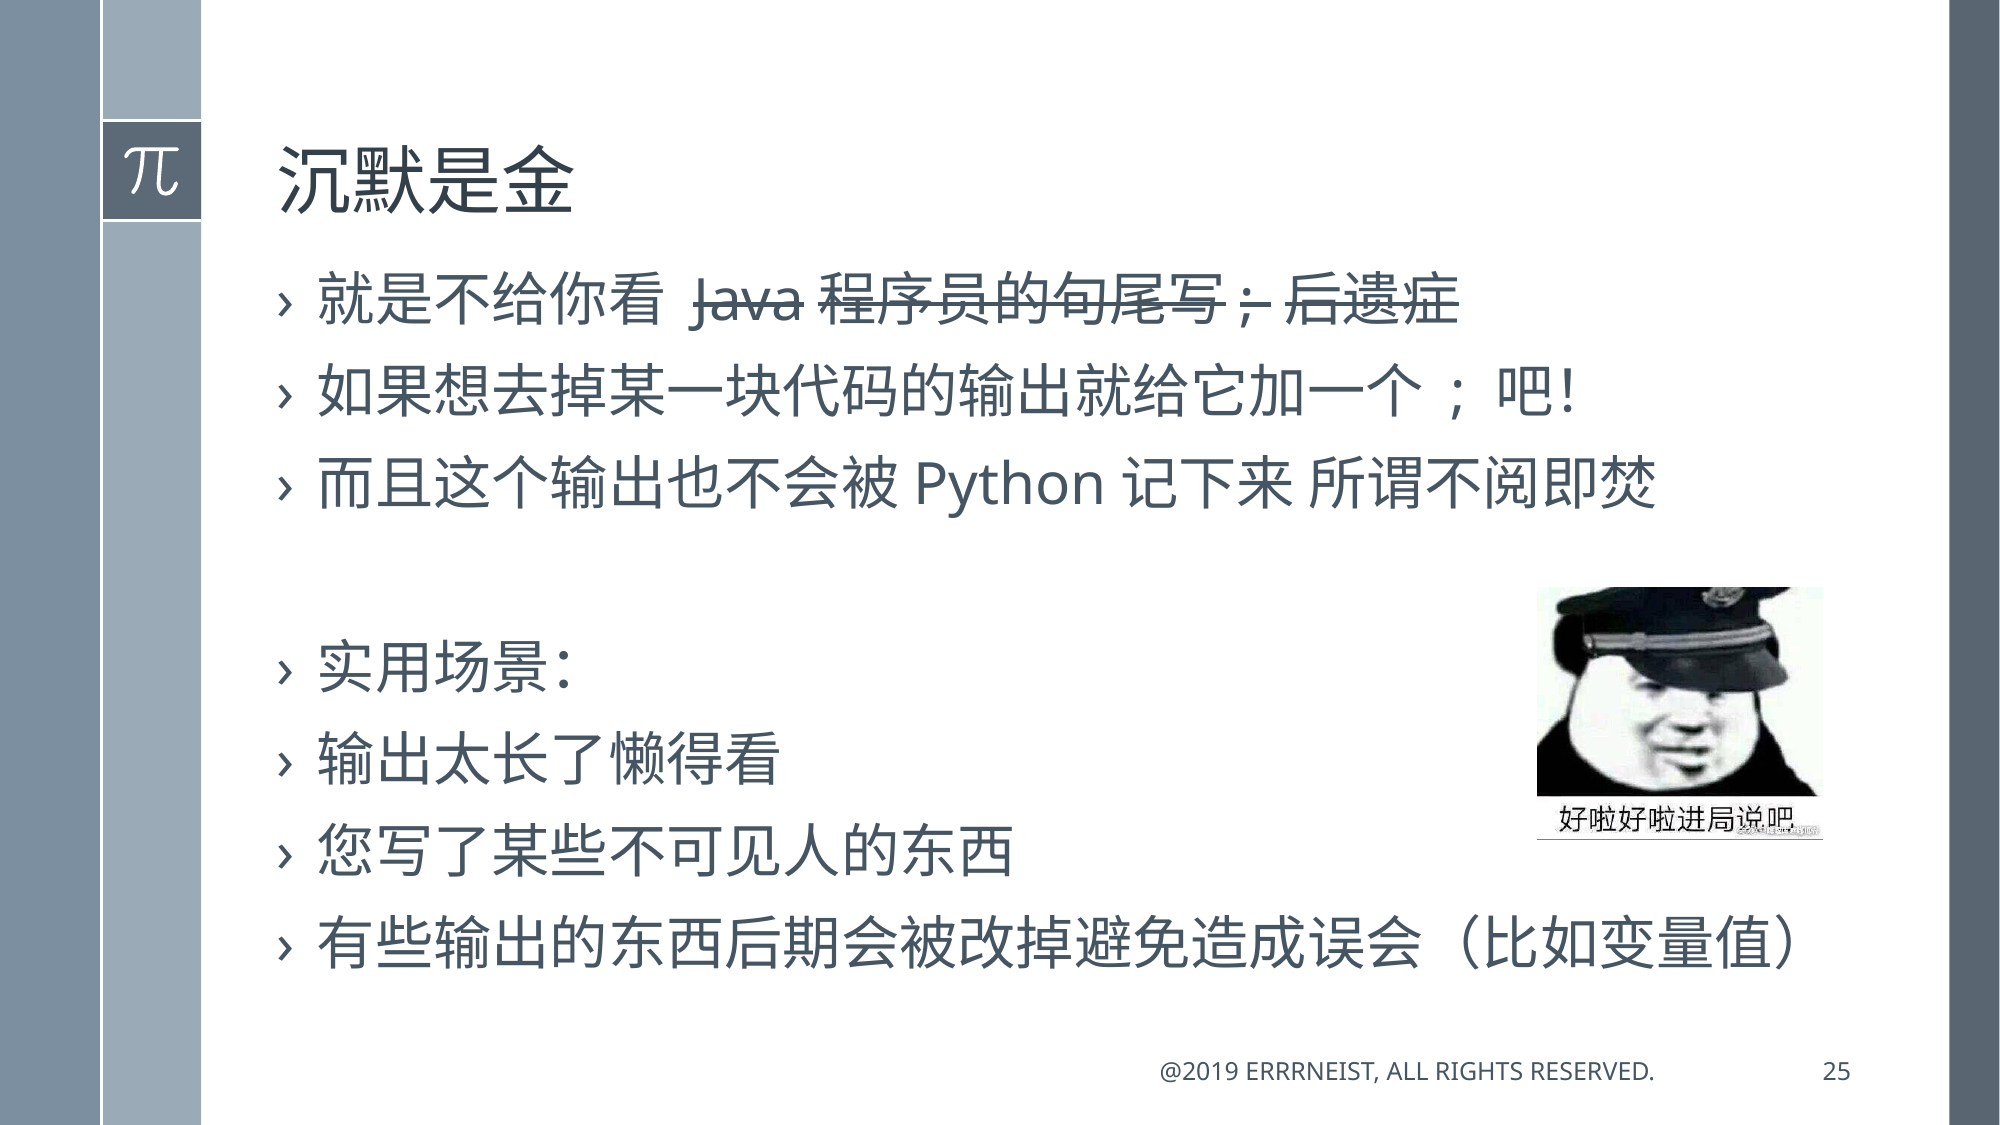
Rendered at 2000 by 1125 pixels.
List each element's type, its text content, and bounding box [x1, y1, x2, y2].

footer @2019 errrneist, All rights reserved. [1082, 1042, 1734, 1103]
title 沉默是金 [261, 29, 1867, 233]
slide_number 25 [1766, 1042, 1867, 1103]
list 就是不给你看 Java程序员的句尾写; 后遗症 如果想去掉某一块代码的输出就给它加一个 ; 吧！ 而且这个输出也不会被Python记下来 所谓不阅即焚 实用场景： 输出太长了懒得看 您写了某些不可见人的东西 有些输出的东西后期会被改掉避免造成误会（比如变量值） [261, 262, 1867, 1013]
picture [1537, 587, 1823, 840]
